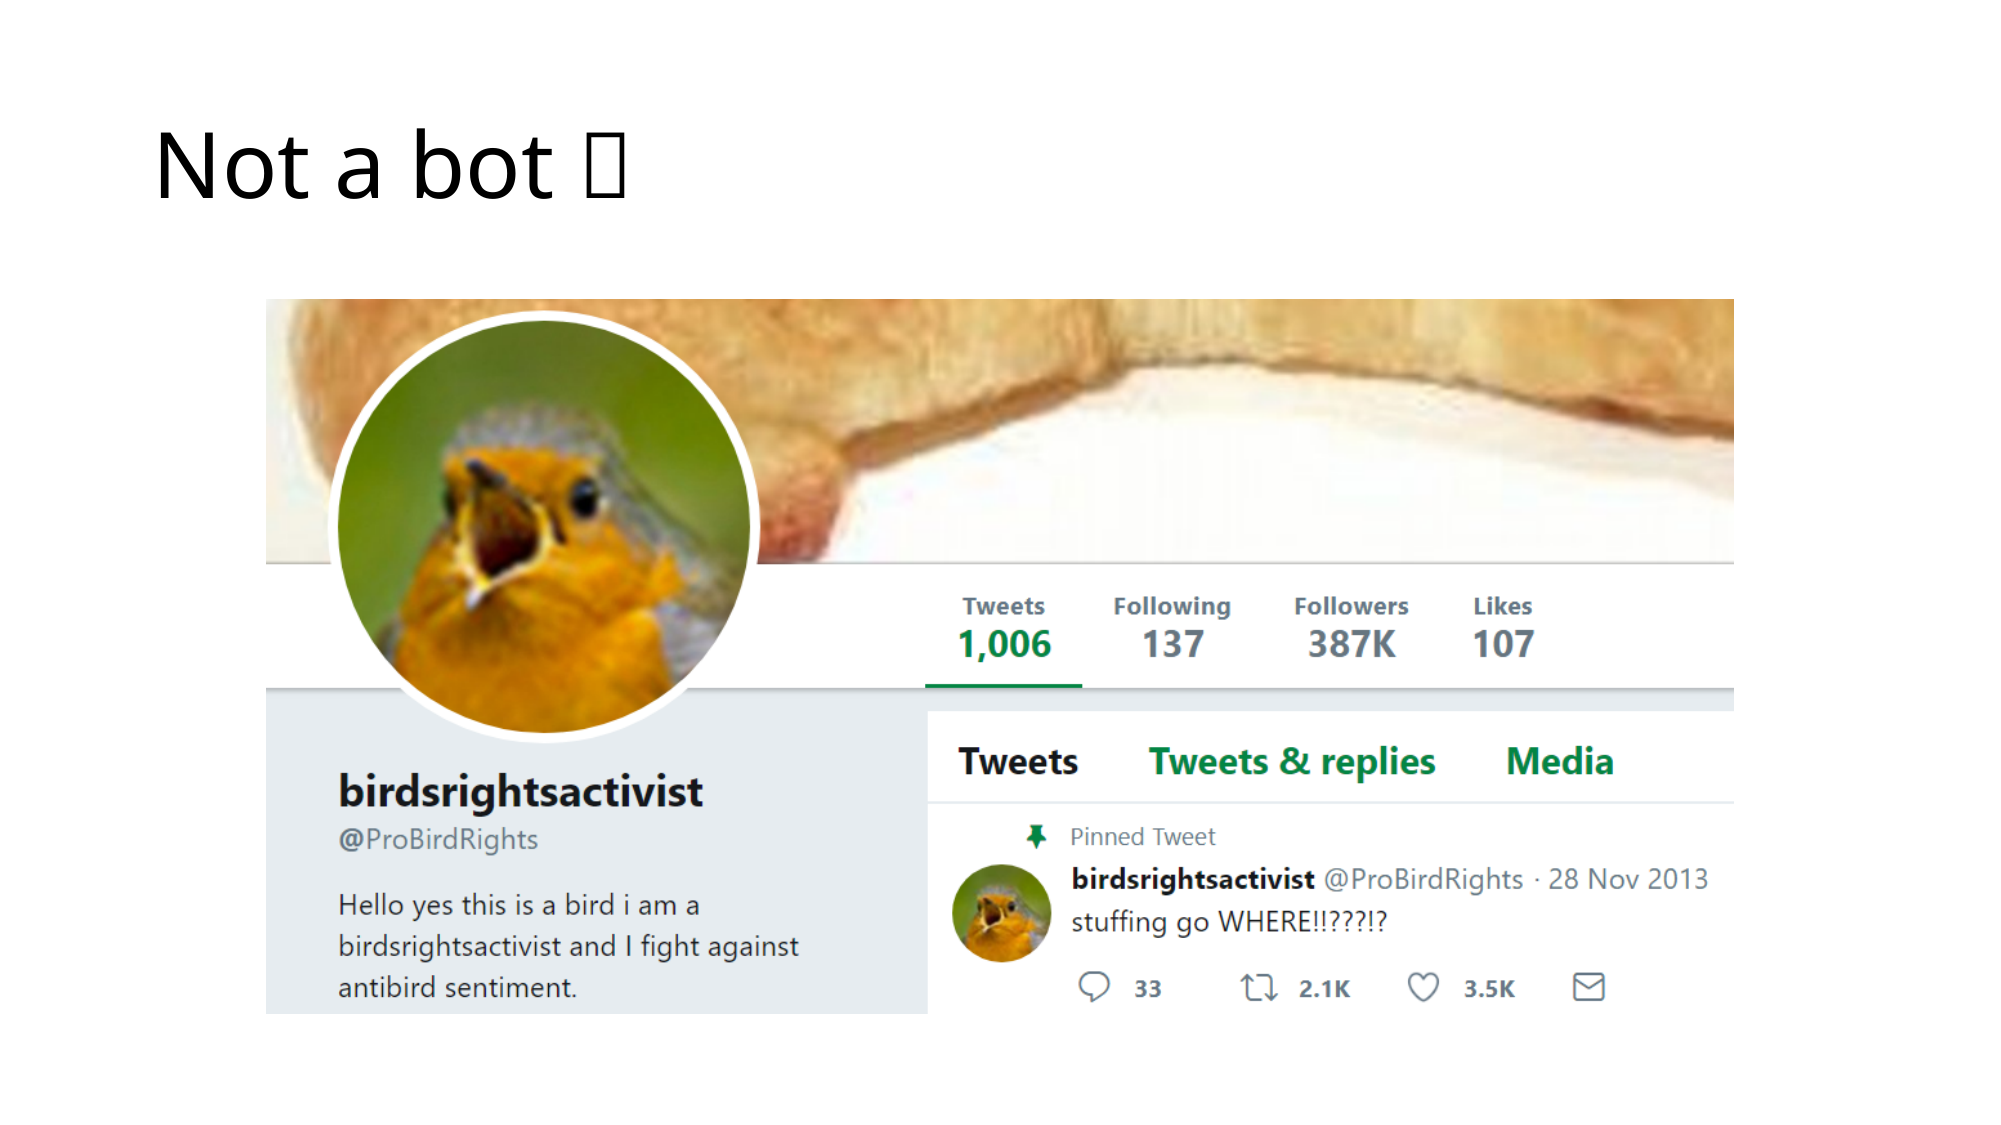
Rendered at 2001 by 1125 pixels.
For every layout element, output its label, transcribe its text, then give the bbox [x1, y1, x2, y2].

title Not a bot  [137, 59, 1863, 278]
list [266, 299, 1734, 1014]
